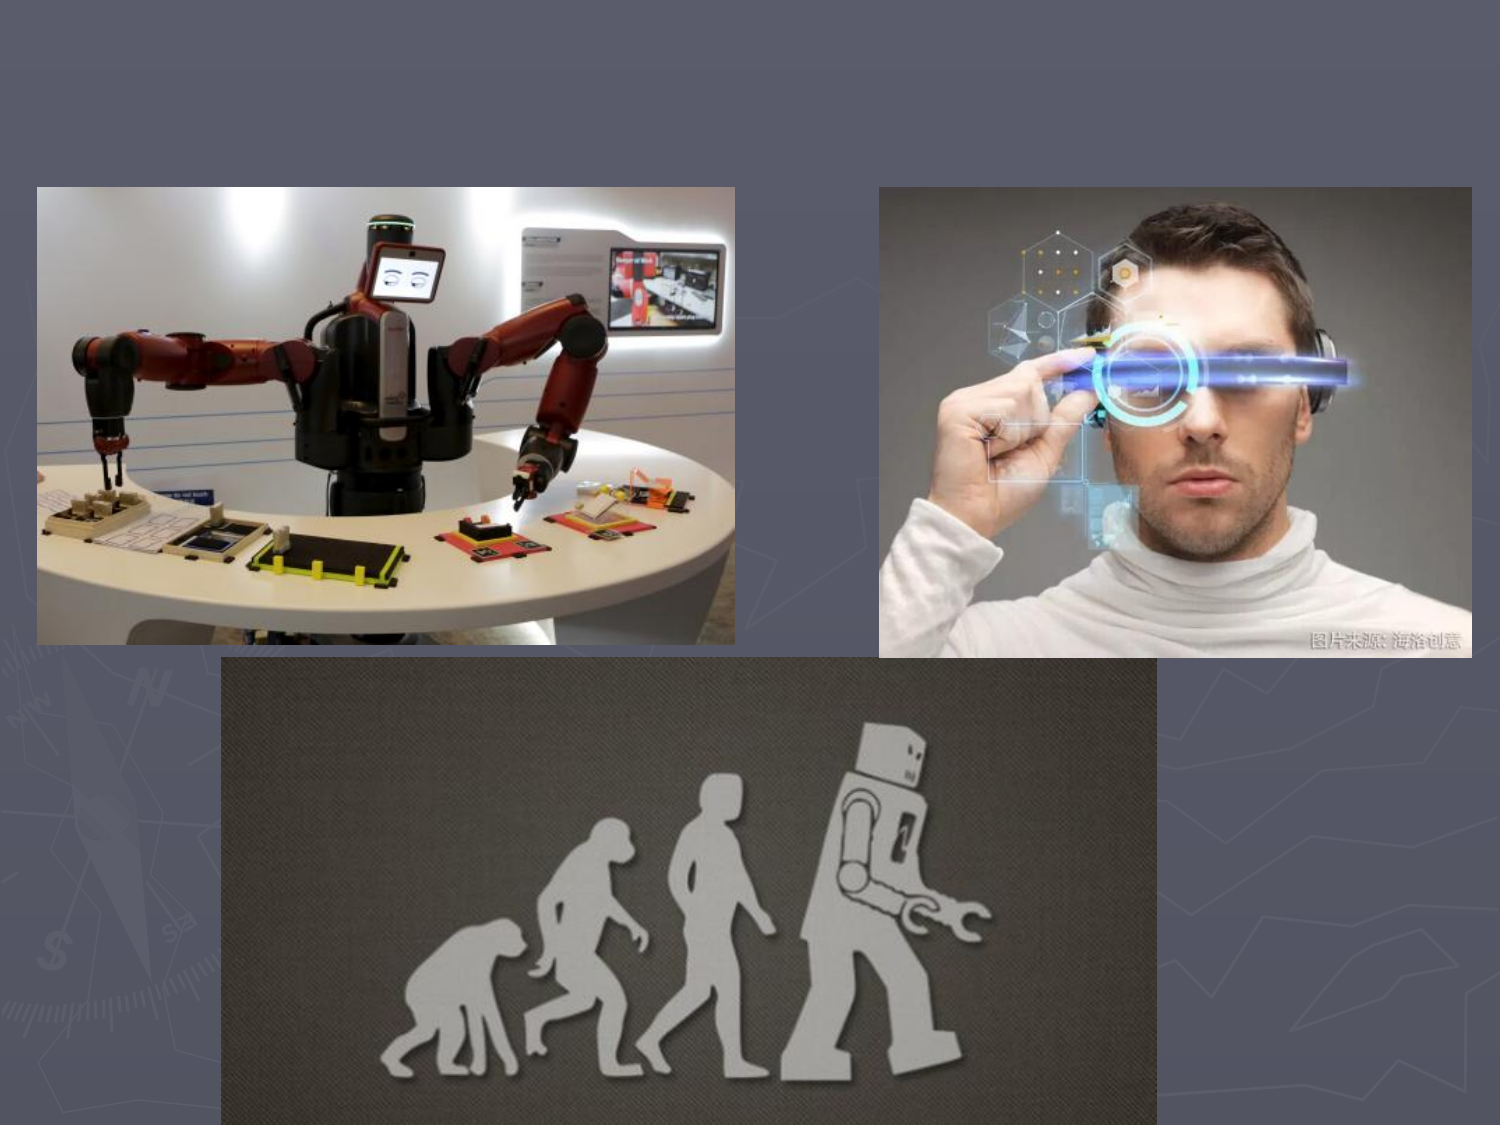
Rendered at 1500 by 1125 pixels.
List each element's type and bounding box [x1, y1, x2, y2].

picture [221, 187, 1472, 1125]
picture [37, 186, 735, 645]
